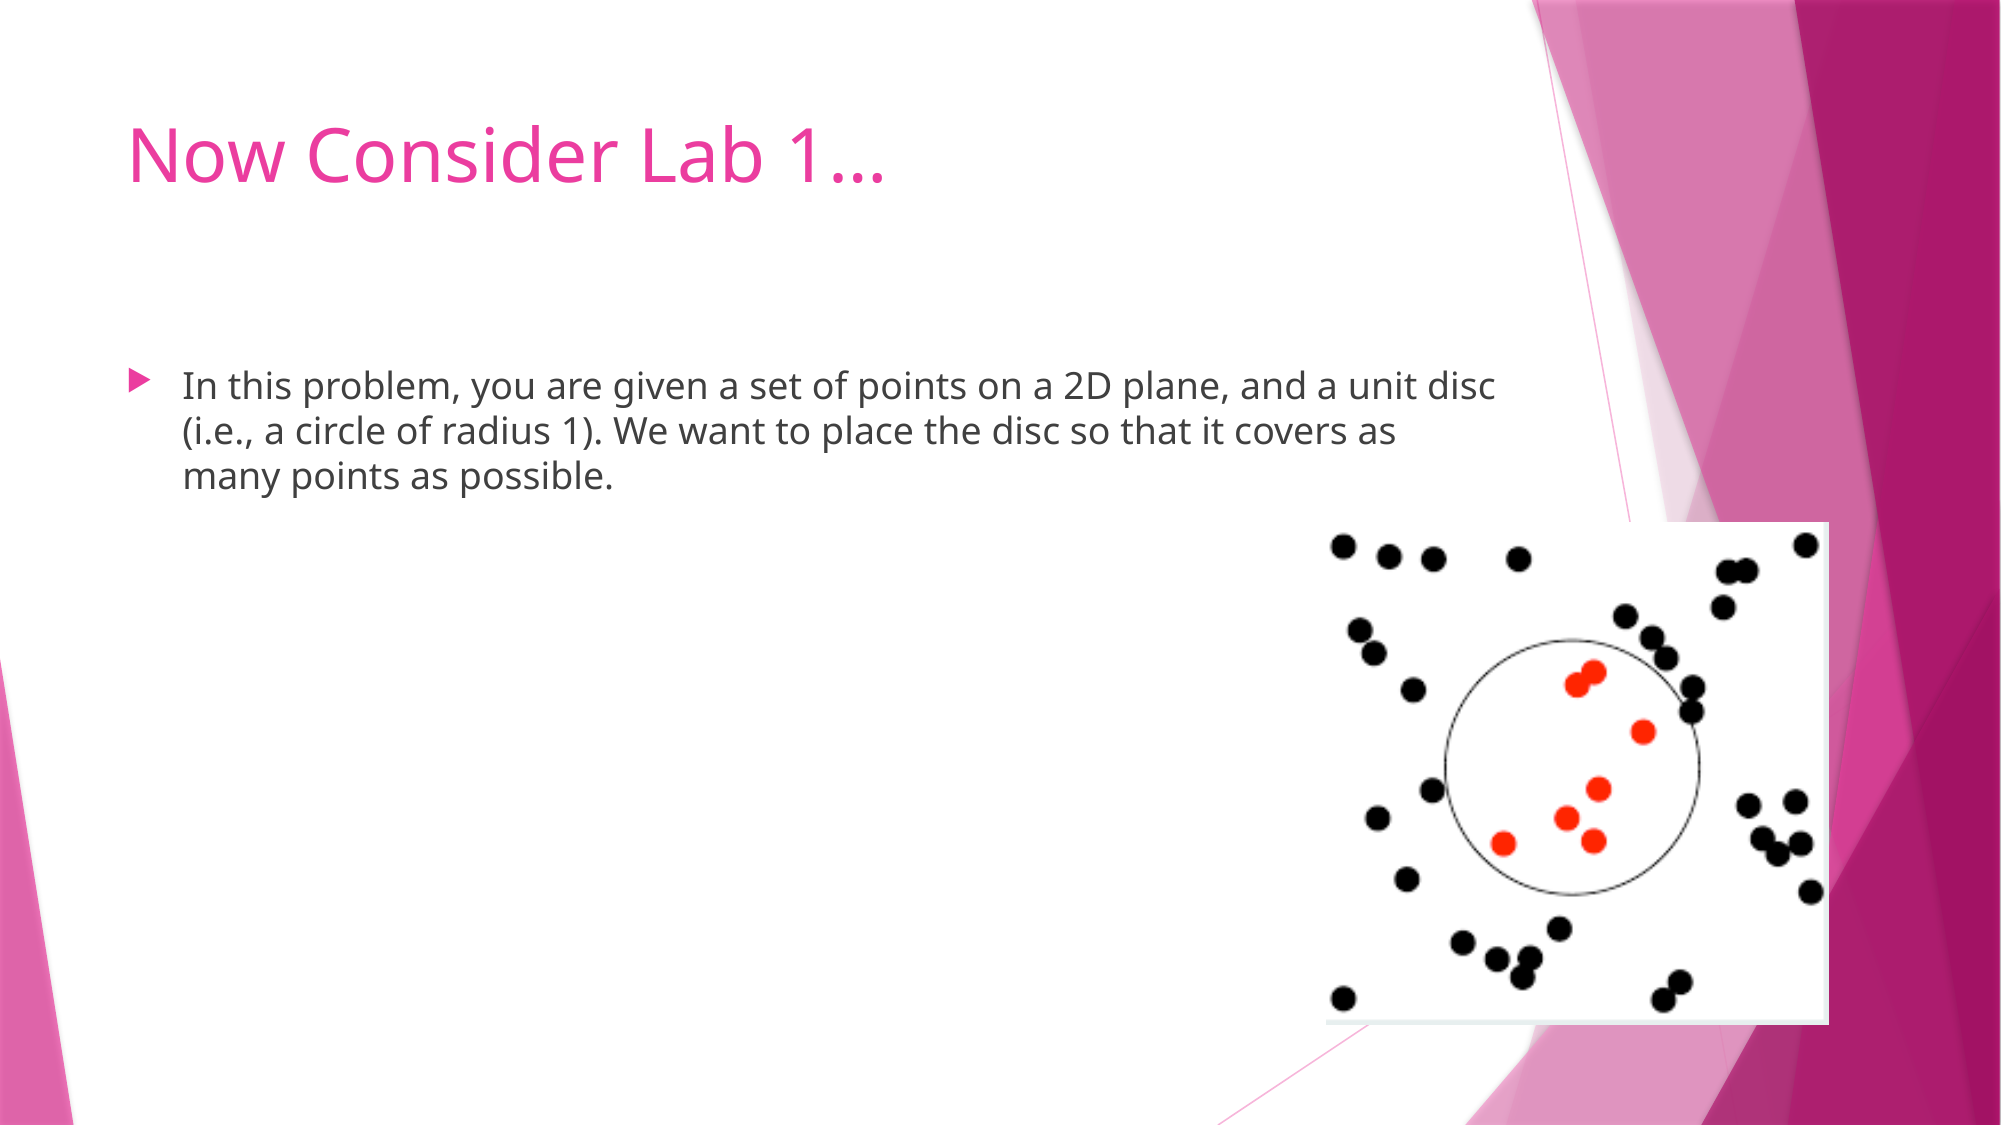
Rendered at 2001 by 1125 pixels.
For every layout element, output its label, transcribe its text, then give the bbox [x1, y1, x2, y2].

title Now Consider Lab 1… [111, 99, 1522, 317]
text_box [974, 537, 1595, 1125]
list In this problem, you are given a set of points on a 2D plane, and a unit disc (i.e., a circle of radius 1). We want to place the disc so that it covers as many points as possible. [111, 354, 1522, 992]
picture [1325, 521, 1830, 1026]
